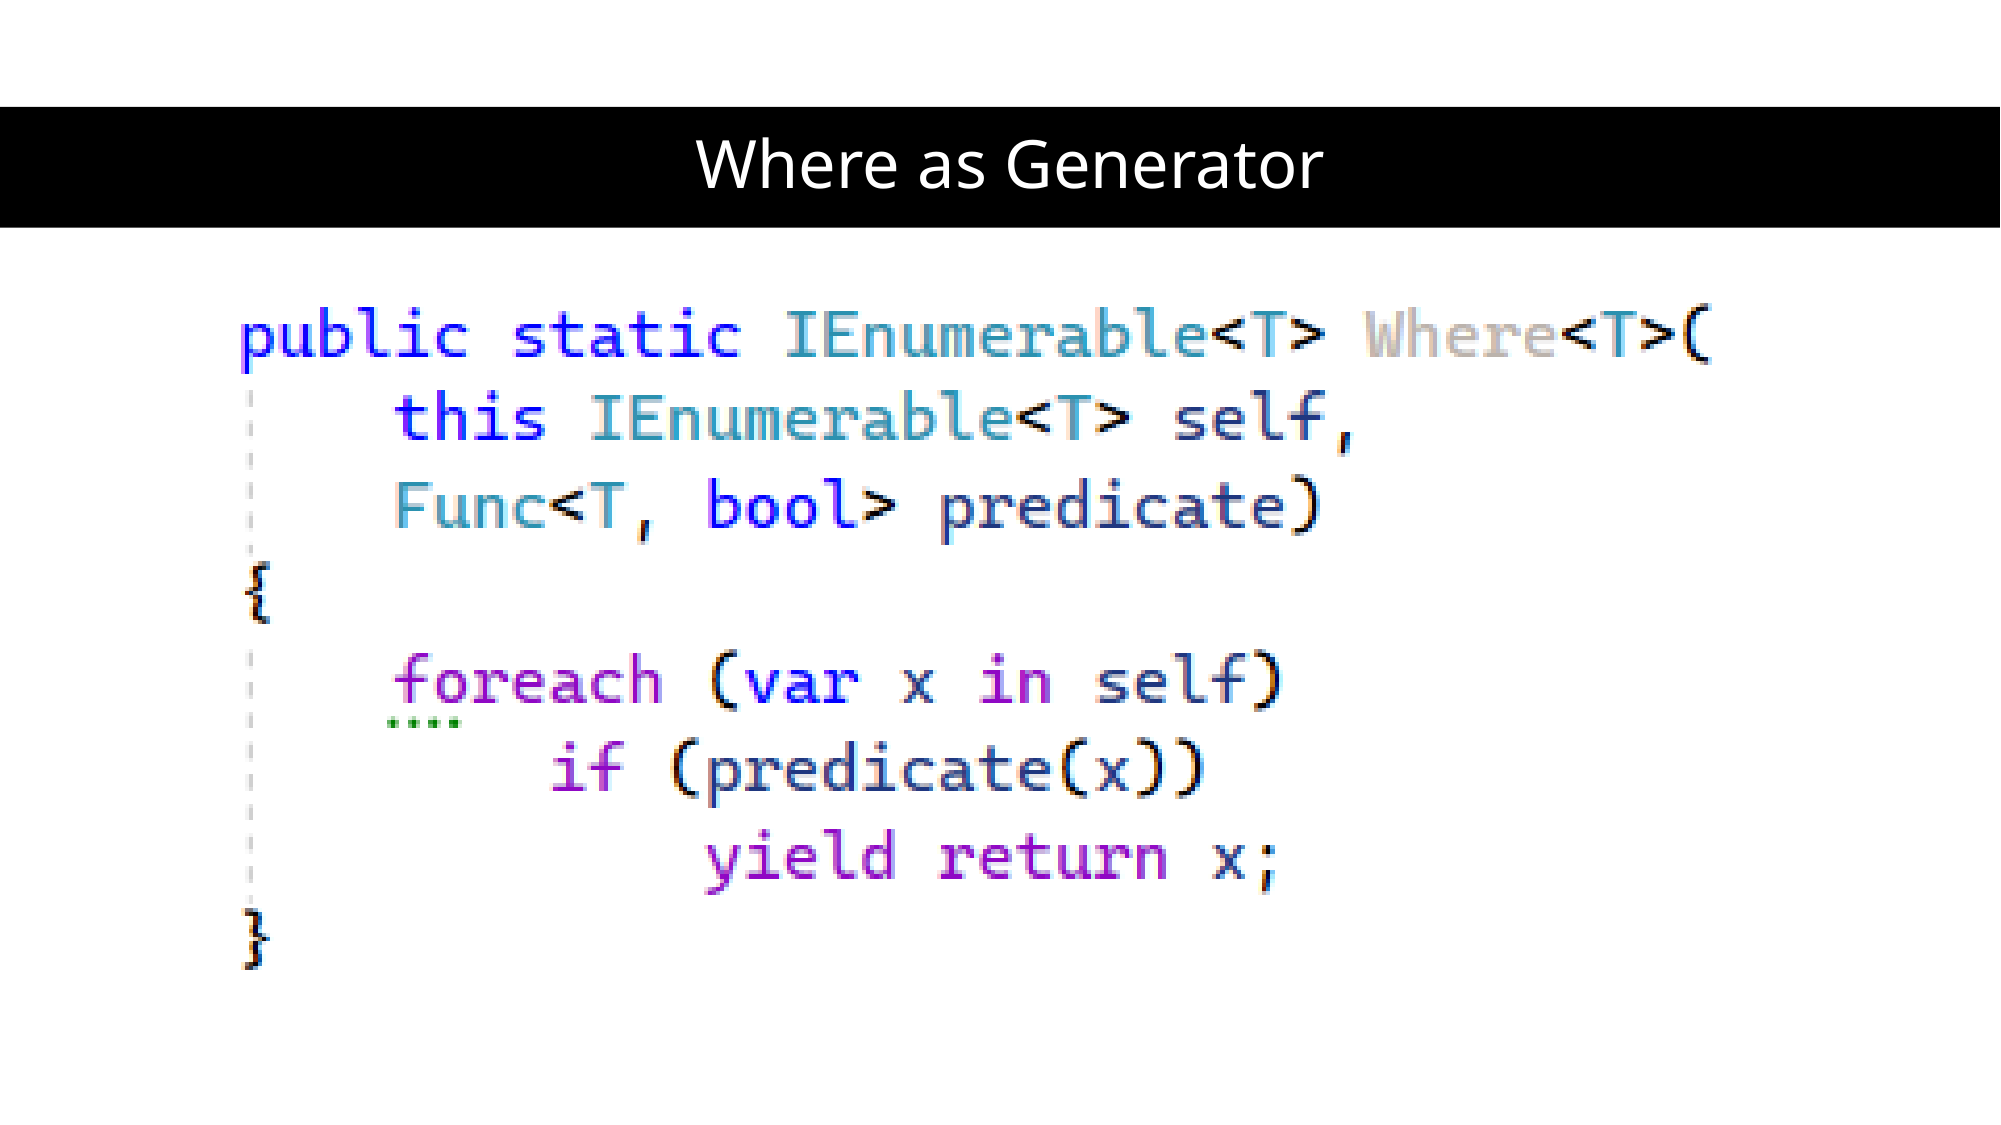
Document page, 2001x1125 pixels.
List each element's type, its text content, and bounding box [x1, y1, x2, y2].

title Where as Generator [91, 105, 1931, 228]
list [208, 274, 1792, 996]
text_box [0, 106, 2000, 229]
